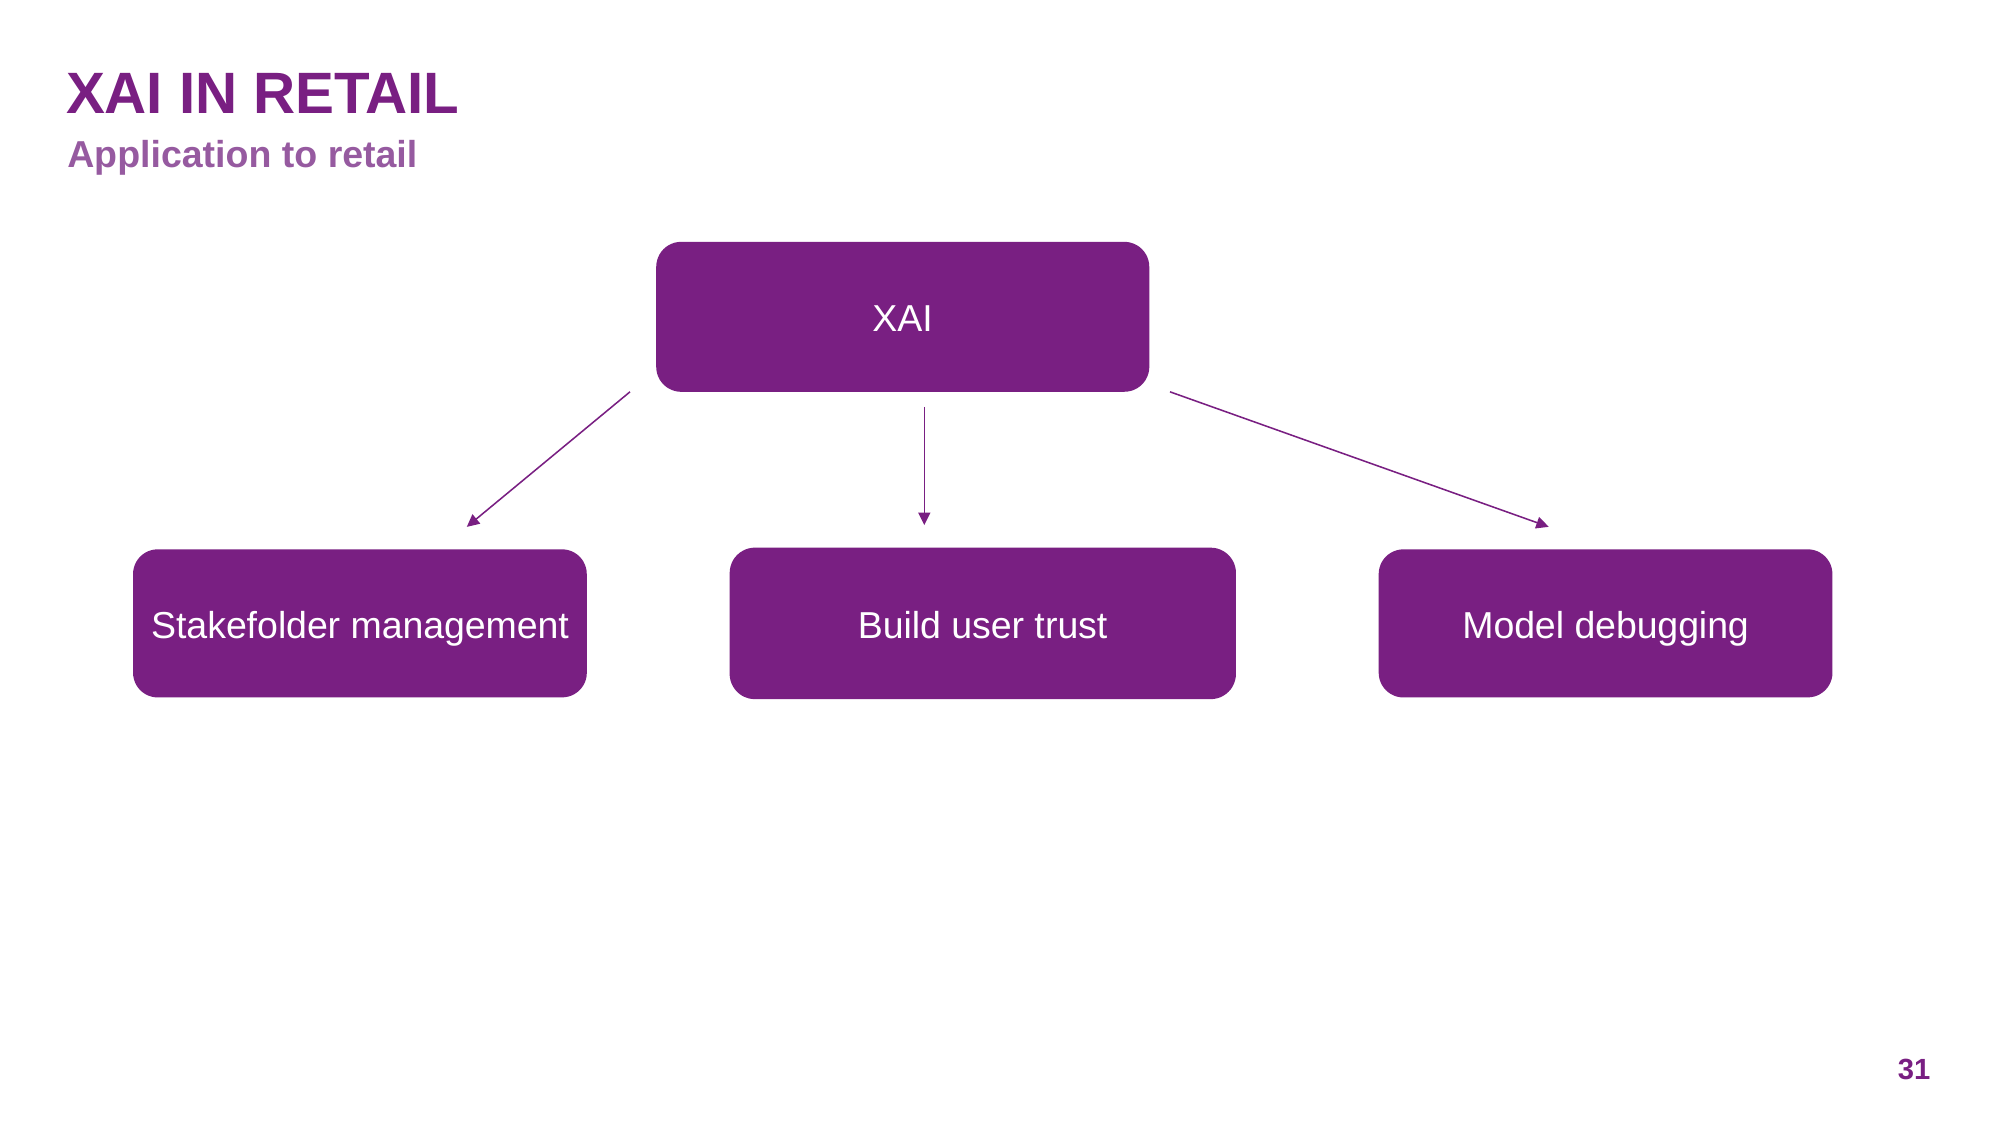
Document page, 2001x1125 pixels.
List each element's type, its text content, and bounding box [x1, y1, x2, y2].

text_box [466, 391, 631, 528]
text_box XAI [654, 239, 1152, 394]
text_box Stakefolder management [130, 547, 589, 700]
text_box Model debugging [1376, 547, 1835, 700]
text_box Build user trust [727, 545, 1239, 702]
slide_number 31 [1897, 1053, 1953, 1086]
subtitle Application to retail [67, 121, 1929, 192]
title XAI in retail [66, 43, 1929, 126]
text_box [1169, 391, 1549, 528]
